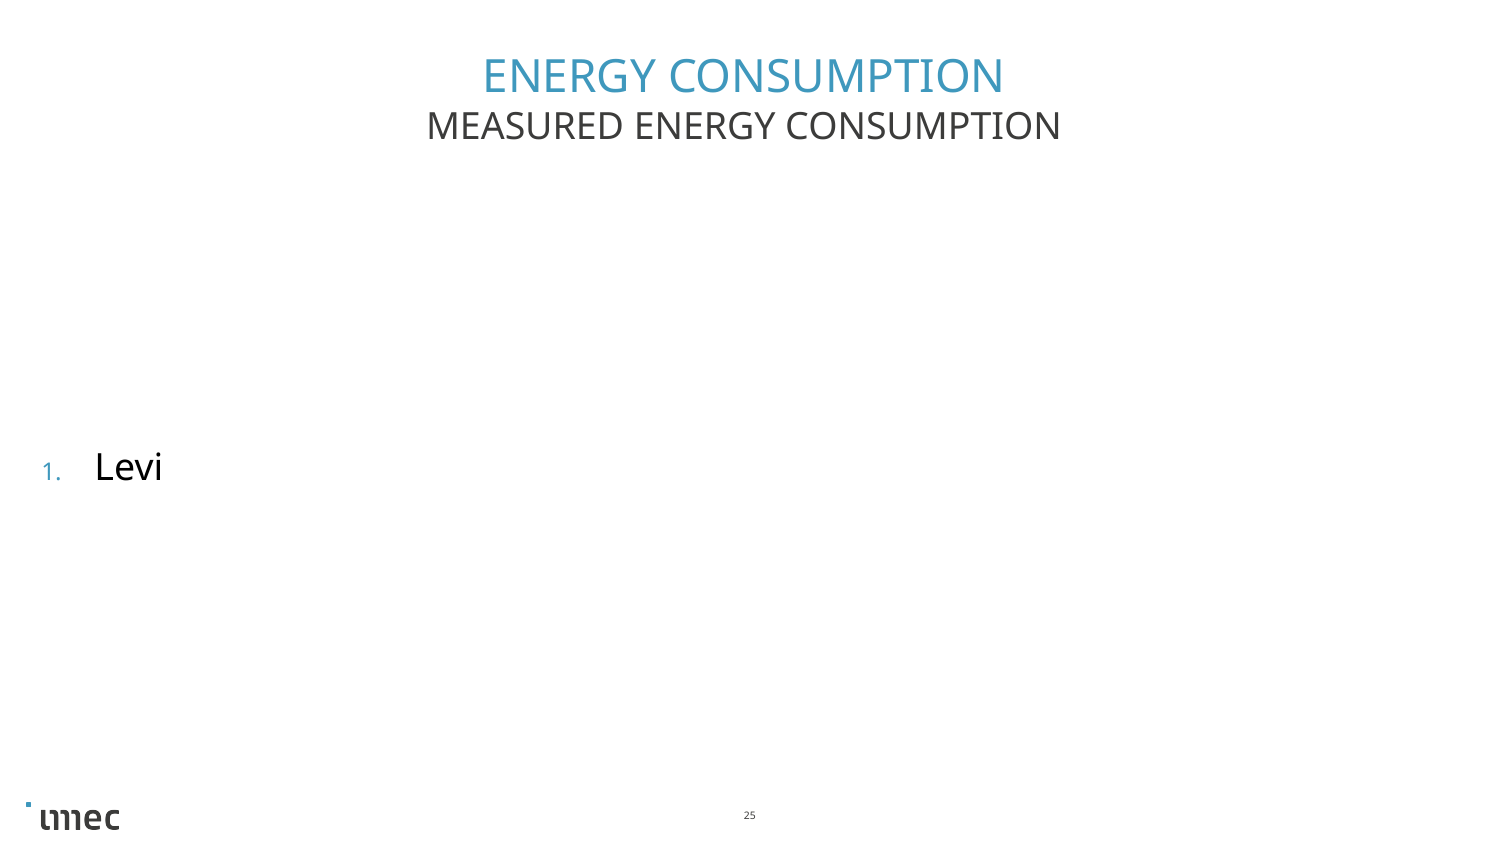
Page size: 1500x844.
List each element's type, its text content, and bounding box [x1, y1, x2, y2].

list Measured Energy consumption [26, 94, 1463, 156]
list Levi [26, 175, 1463, 756]
title Energy Consumption [26, 38, 1463, 94]
picture [26, 802, 119, 830]
slide_number 25 [679, 802, 821, 831]
